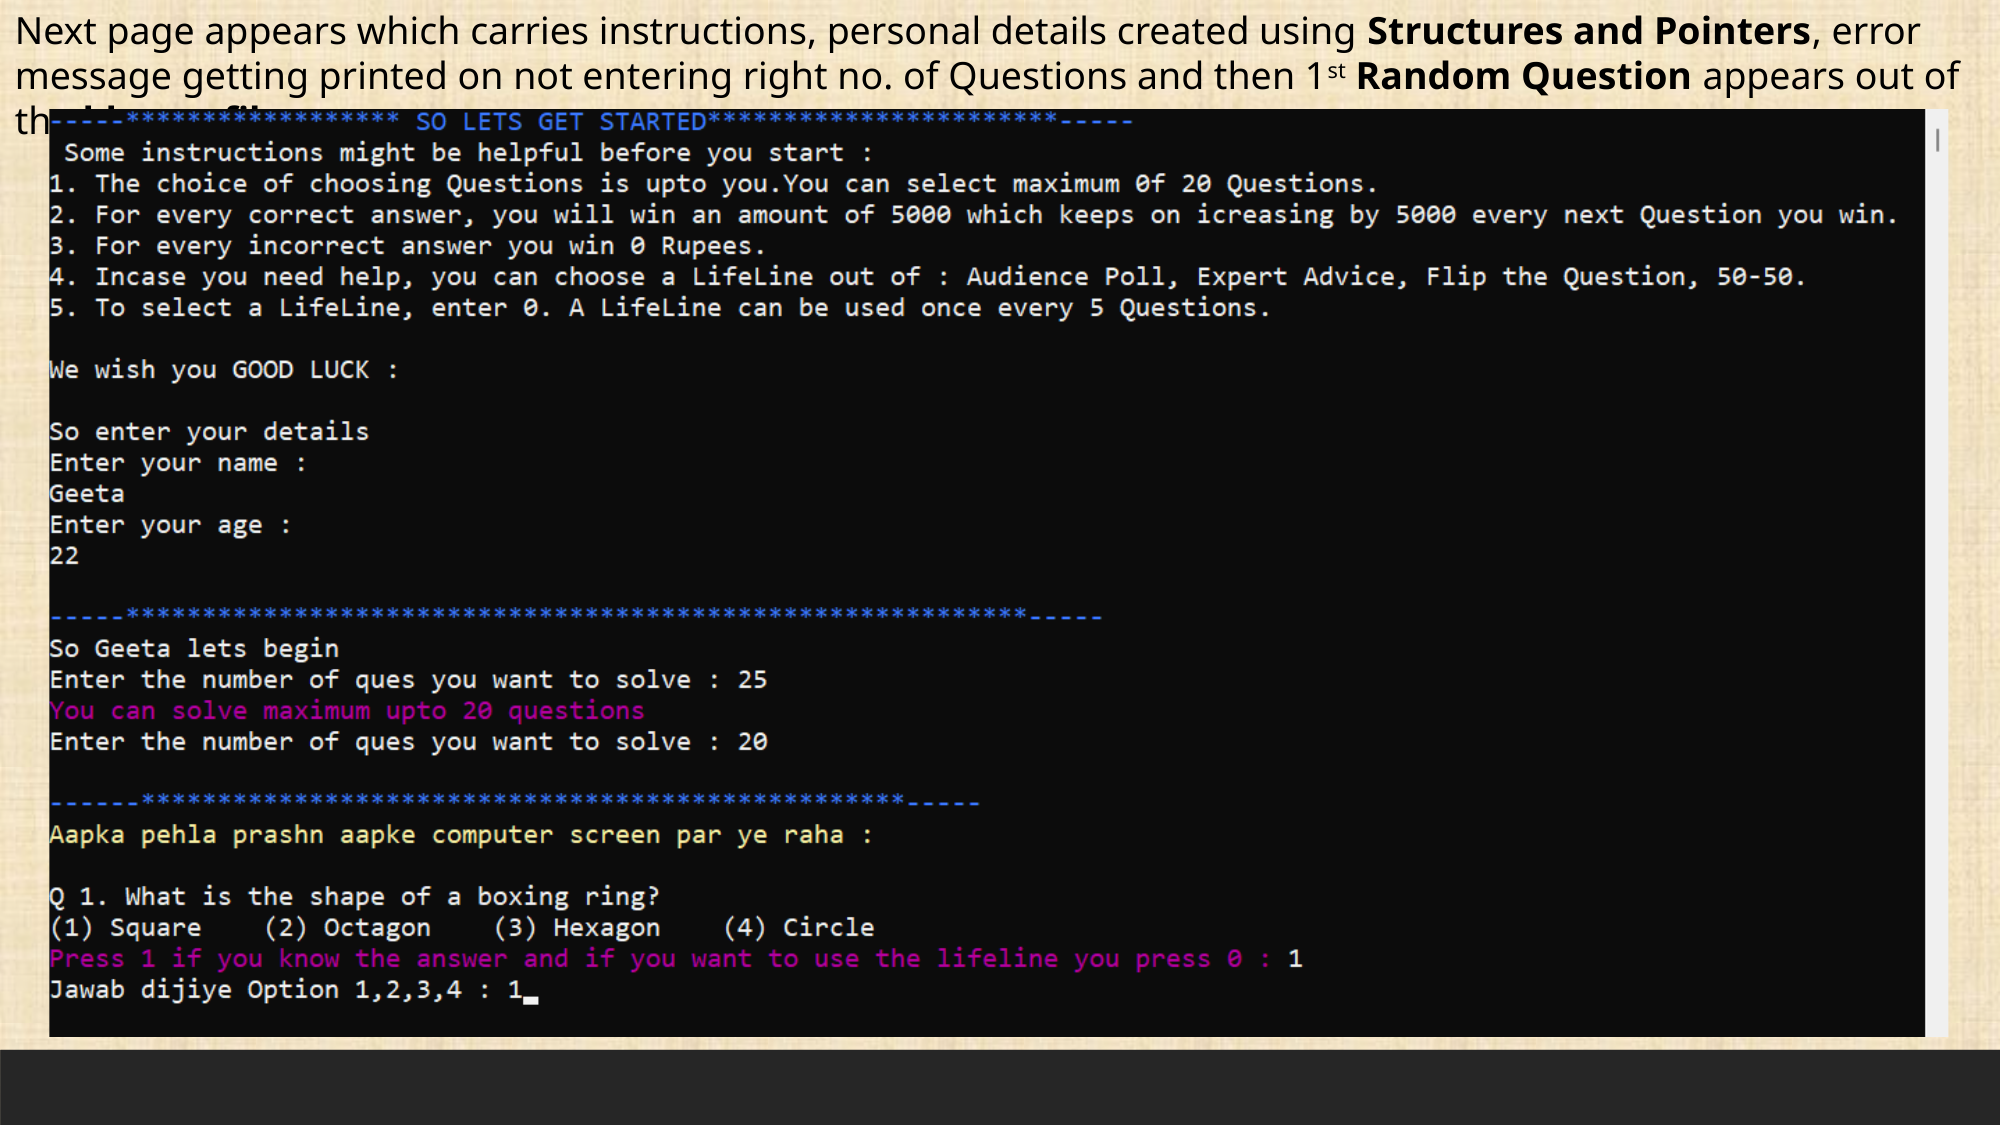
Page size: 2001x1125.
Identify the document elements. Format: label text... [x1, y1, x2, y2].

picture [48, 108, 1949, 1038]
text_box Next page appears which carries instructions, personal details created using Structures and Pointers, error message getting printed on not entering right no. of Questions and then 1st Random Question appears out of the kbc.txt file. [0, 0, 2000, 150]
